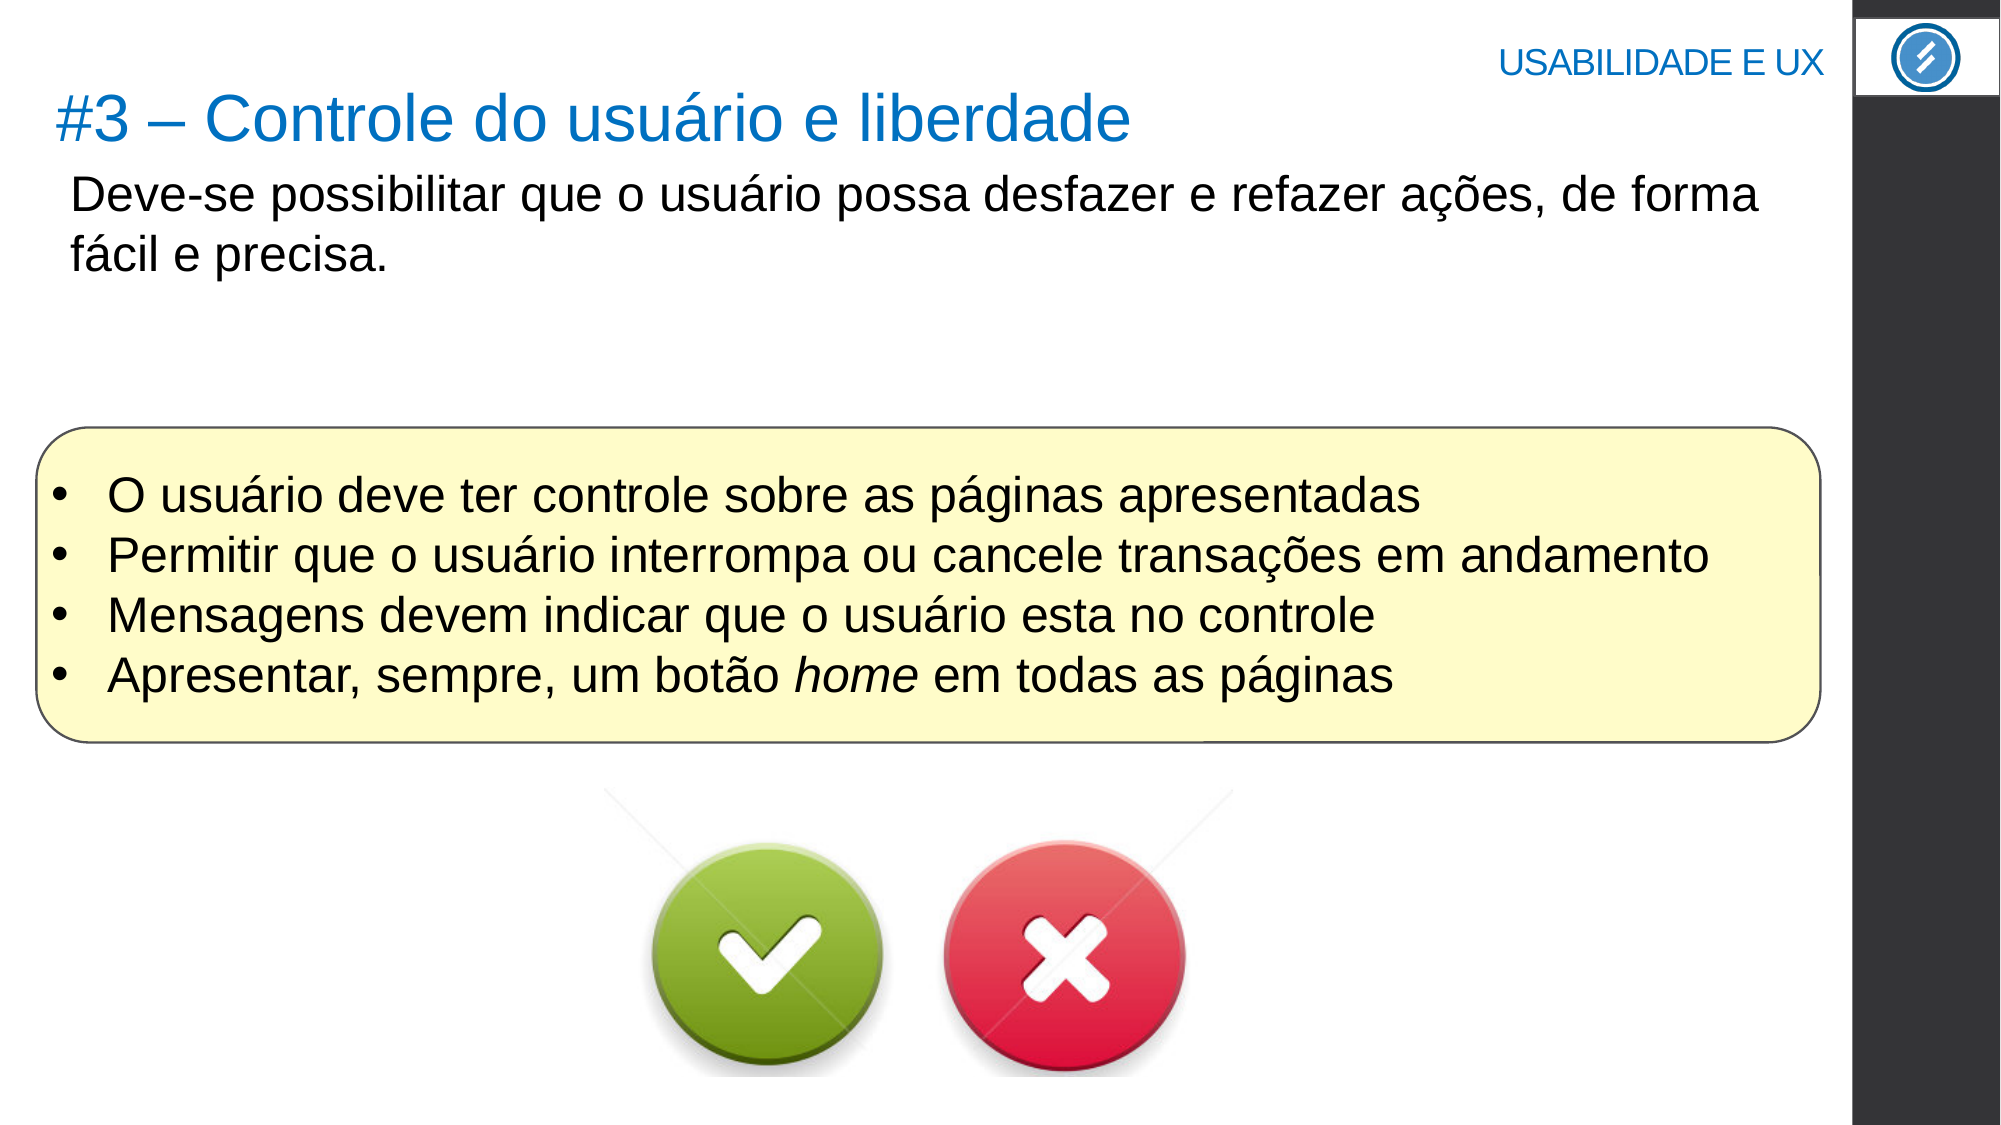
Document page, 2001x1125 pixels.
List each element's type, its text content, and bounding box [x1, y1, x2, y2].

text_box O usuário deve ter controle sobre as páginas apresentadas Permitir que o usuário interrompa ou cancele transações em andamento Mensagens devem indicar que o usuário esta no controle Apresentar, sempre, um botão home em todas as páginas [36, 455, 1801, 711]
text_box [1853, 17, 2000, 97]
picture [603, 787, 1234, 1078]
title Usabilidade e ux [1357, 29, 1841, 91]
text_box Deve-se possibilitar que o usuário possa desfazer e refazer ações, de forma fácil e precisa. [55, 154, 1821, 409]
text_box [39, 426, 1822, 744]
text_box #3 – Controle do usuário e liberdade [41, 67, 1149, 162]
picture [1890, 23, 1963, 93]
